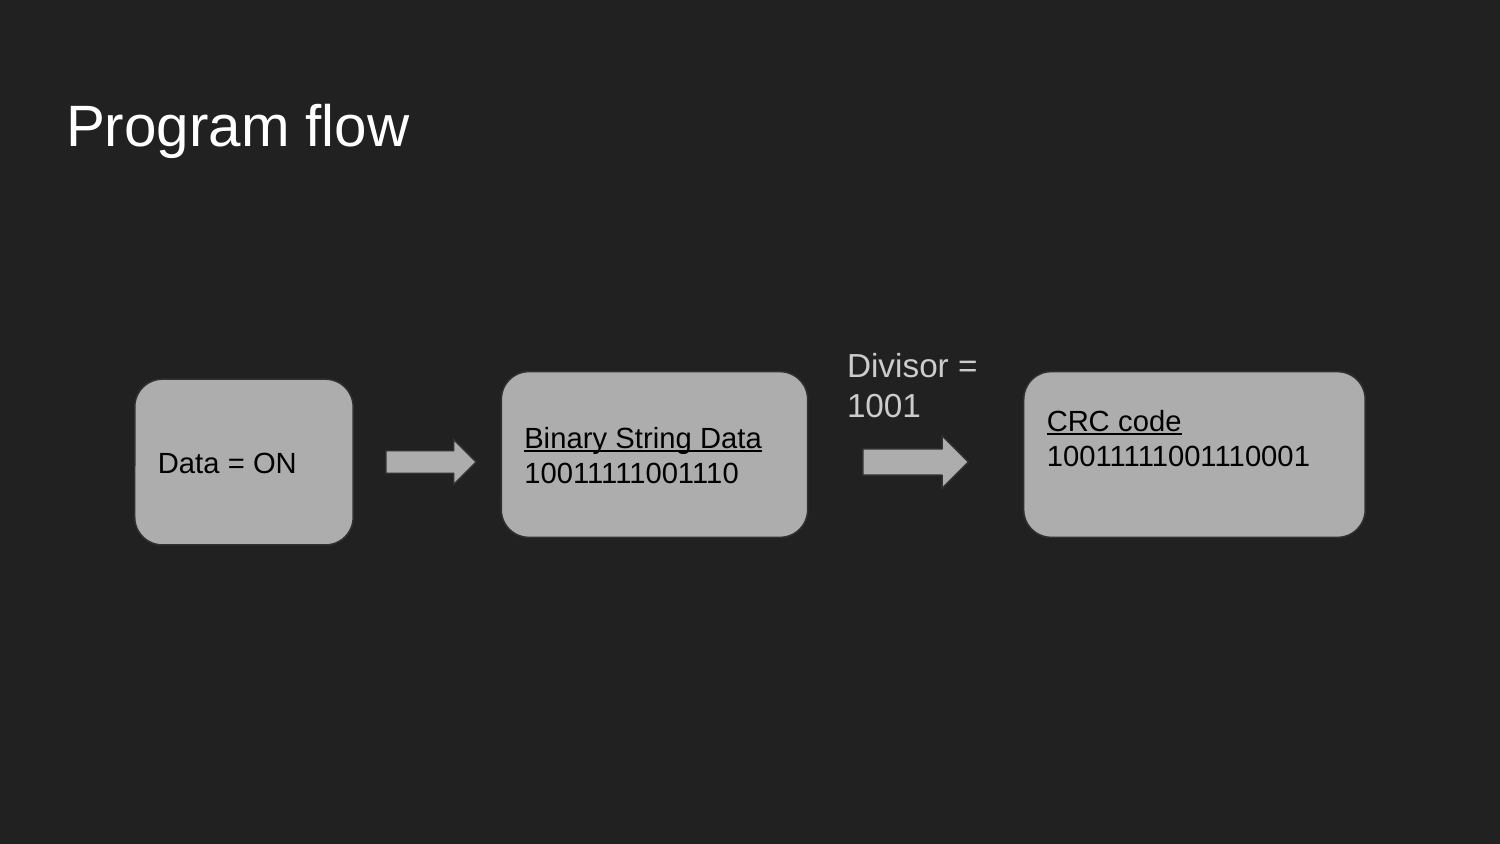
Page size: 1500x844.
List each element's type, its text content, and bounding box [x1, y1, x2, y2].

title Program flow [51, 72, 1449, 167]
text_box Binary String Data 10011111001110 [501, 371, 808, 538]
text_box Data = ON [134, 379, 354, 545]
text_box [385, 439, 477, 485]
text_box [862, 440, 969, 489]
text_box CRC code 10011111001110001 [1023, 371, 1366, 538]
text_box Divisor = 1001 [832, 328, 1000, 440]
